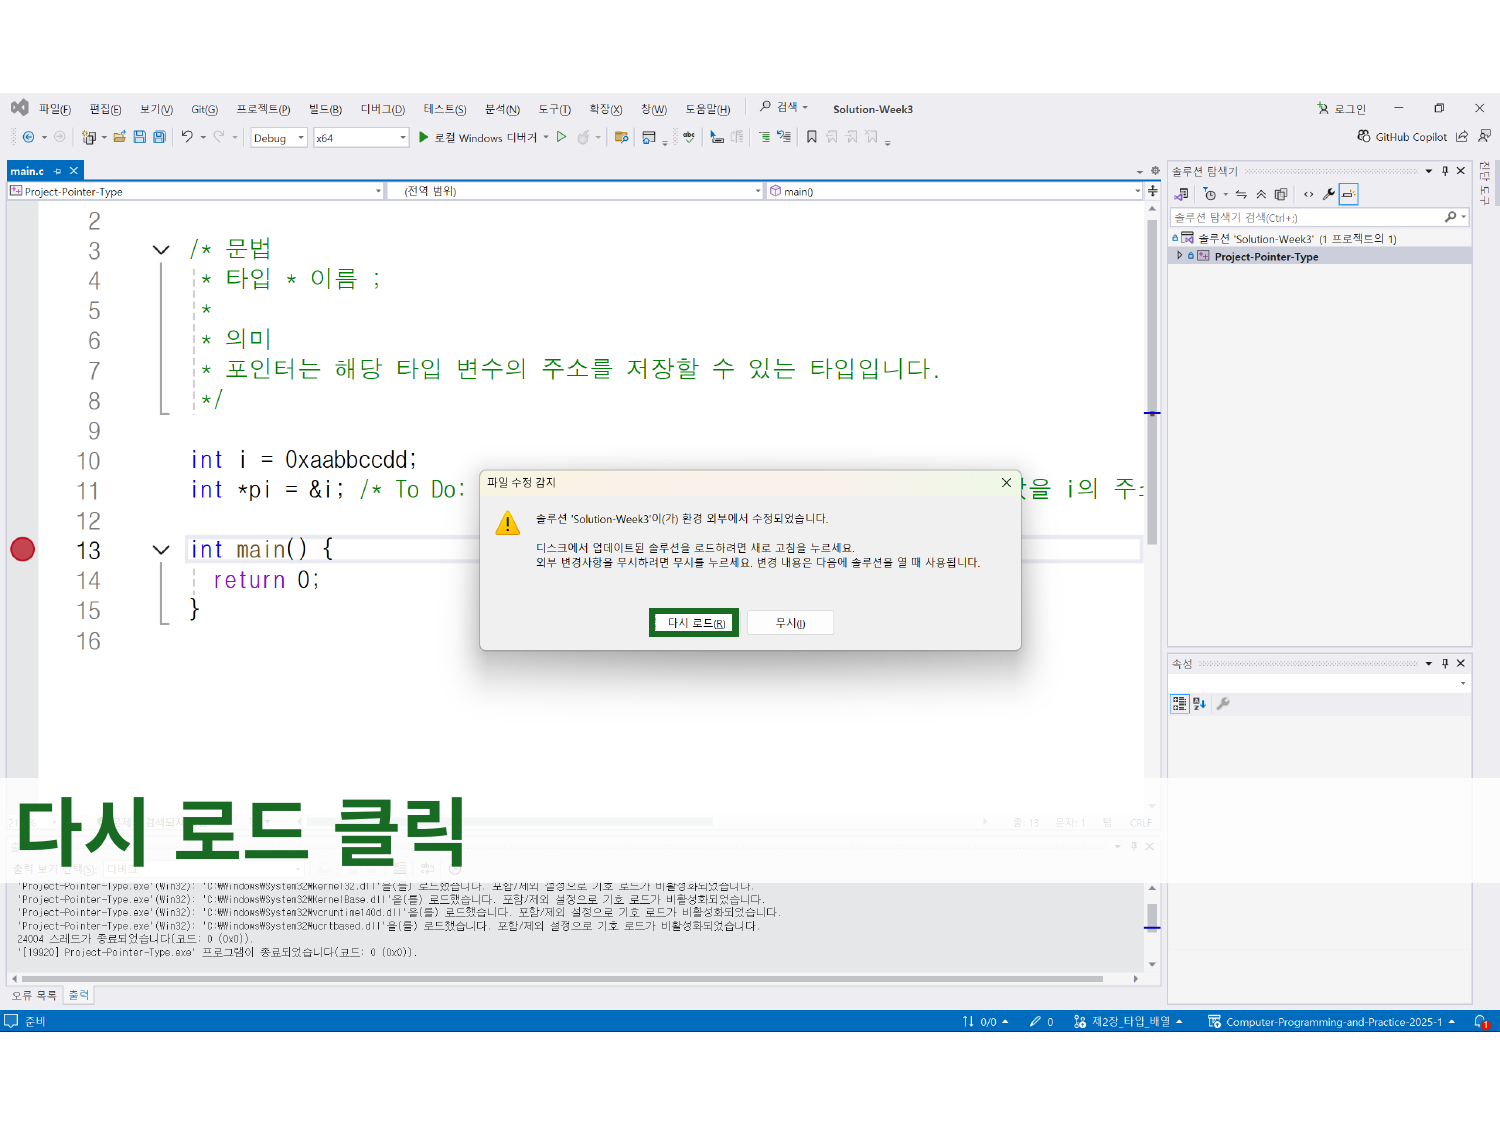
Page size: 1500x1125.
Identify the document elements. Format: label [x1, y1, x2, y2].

picture [0, 93, 1500, 1032]
